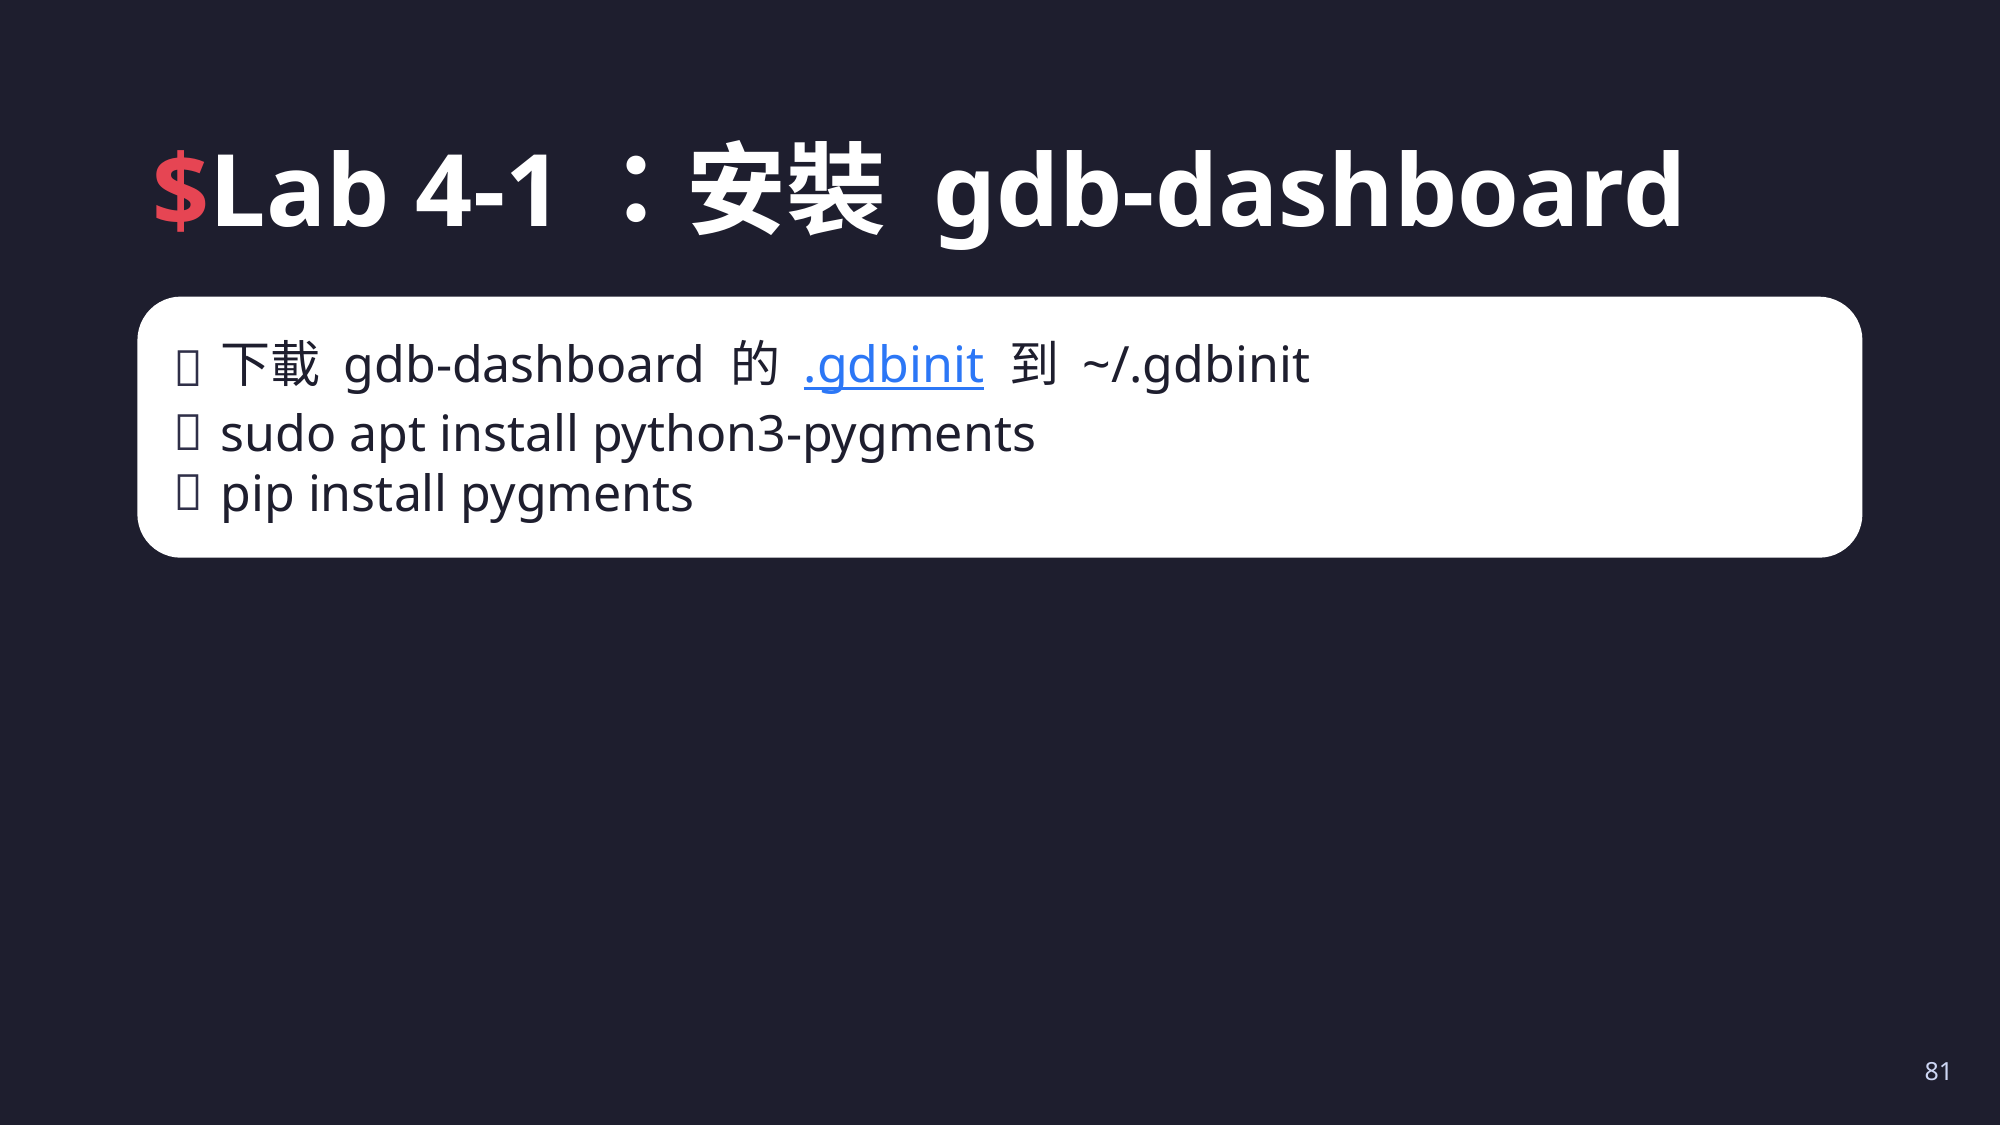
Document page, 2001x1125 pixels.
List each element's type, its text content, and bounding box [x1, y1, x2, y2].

title $Lab 4-1：安裝 gdb-dashboard [137, 117, 1863, 271]
text_box 下載 gdb-dashboard 的 .gdbinit 到 ~/.gdbinit sudo apt install python3-pygments pip install pygments [136, 295, 1864, 559]
slide_number 81 [1518, 1042, 1969, 1103]
